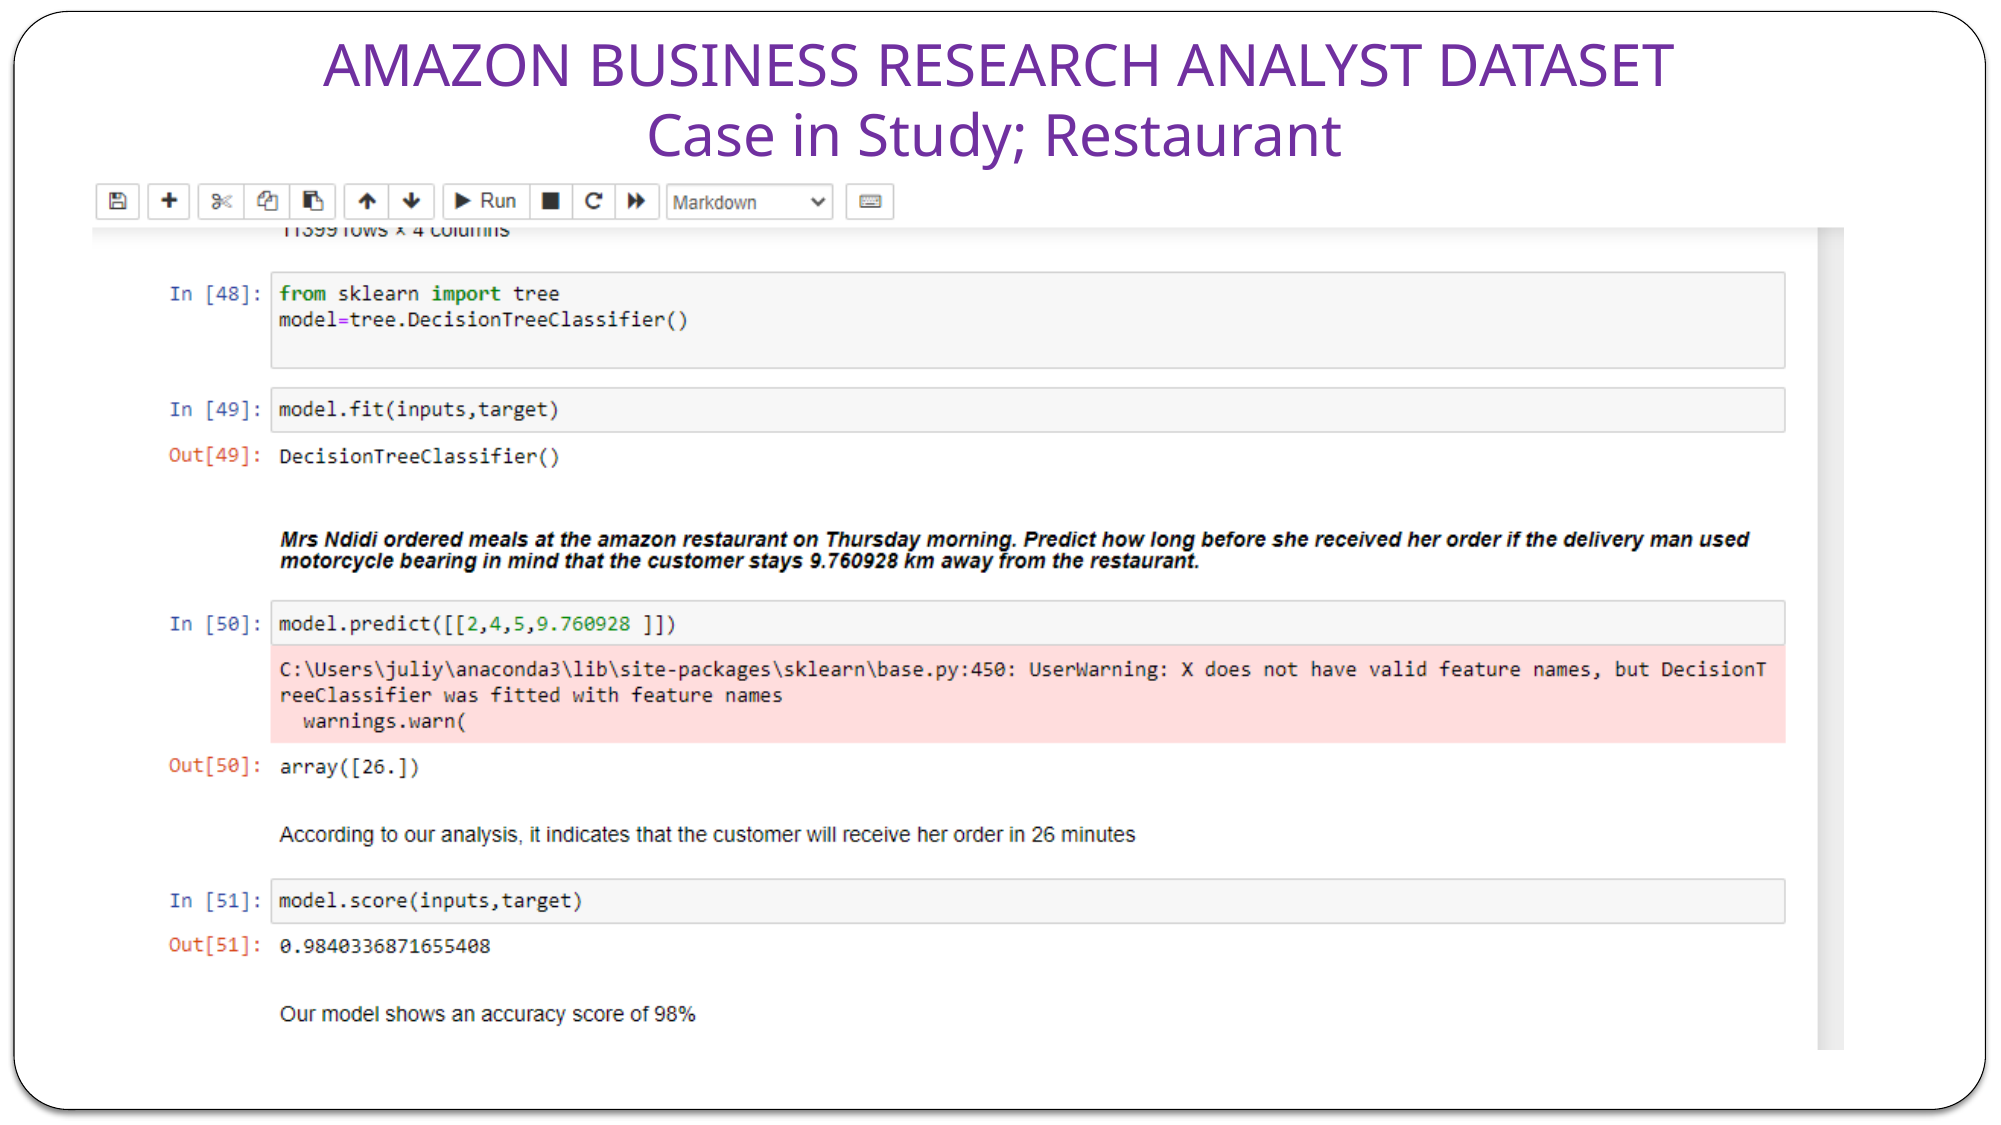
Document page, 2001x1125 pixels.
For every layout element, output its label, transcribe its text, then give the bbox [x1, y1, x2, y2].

text_box AMAZON BUSINESS RESEARCH ANALYST DATASET Case in Study; Restaurant [41, 20, 1948, 266]
picture [92, 177, 1845, 1051]
